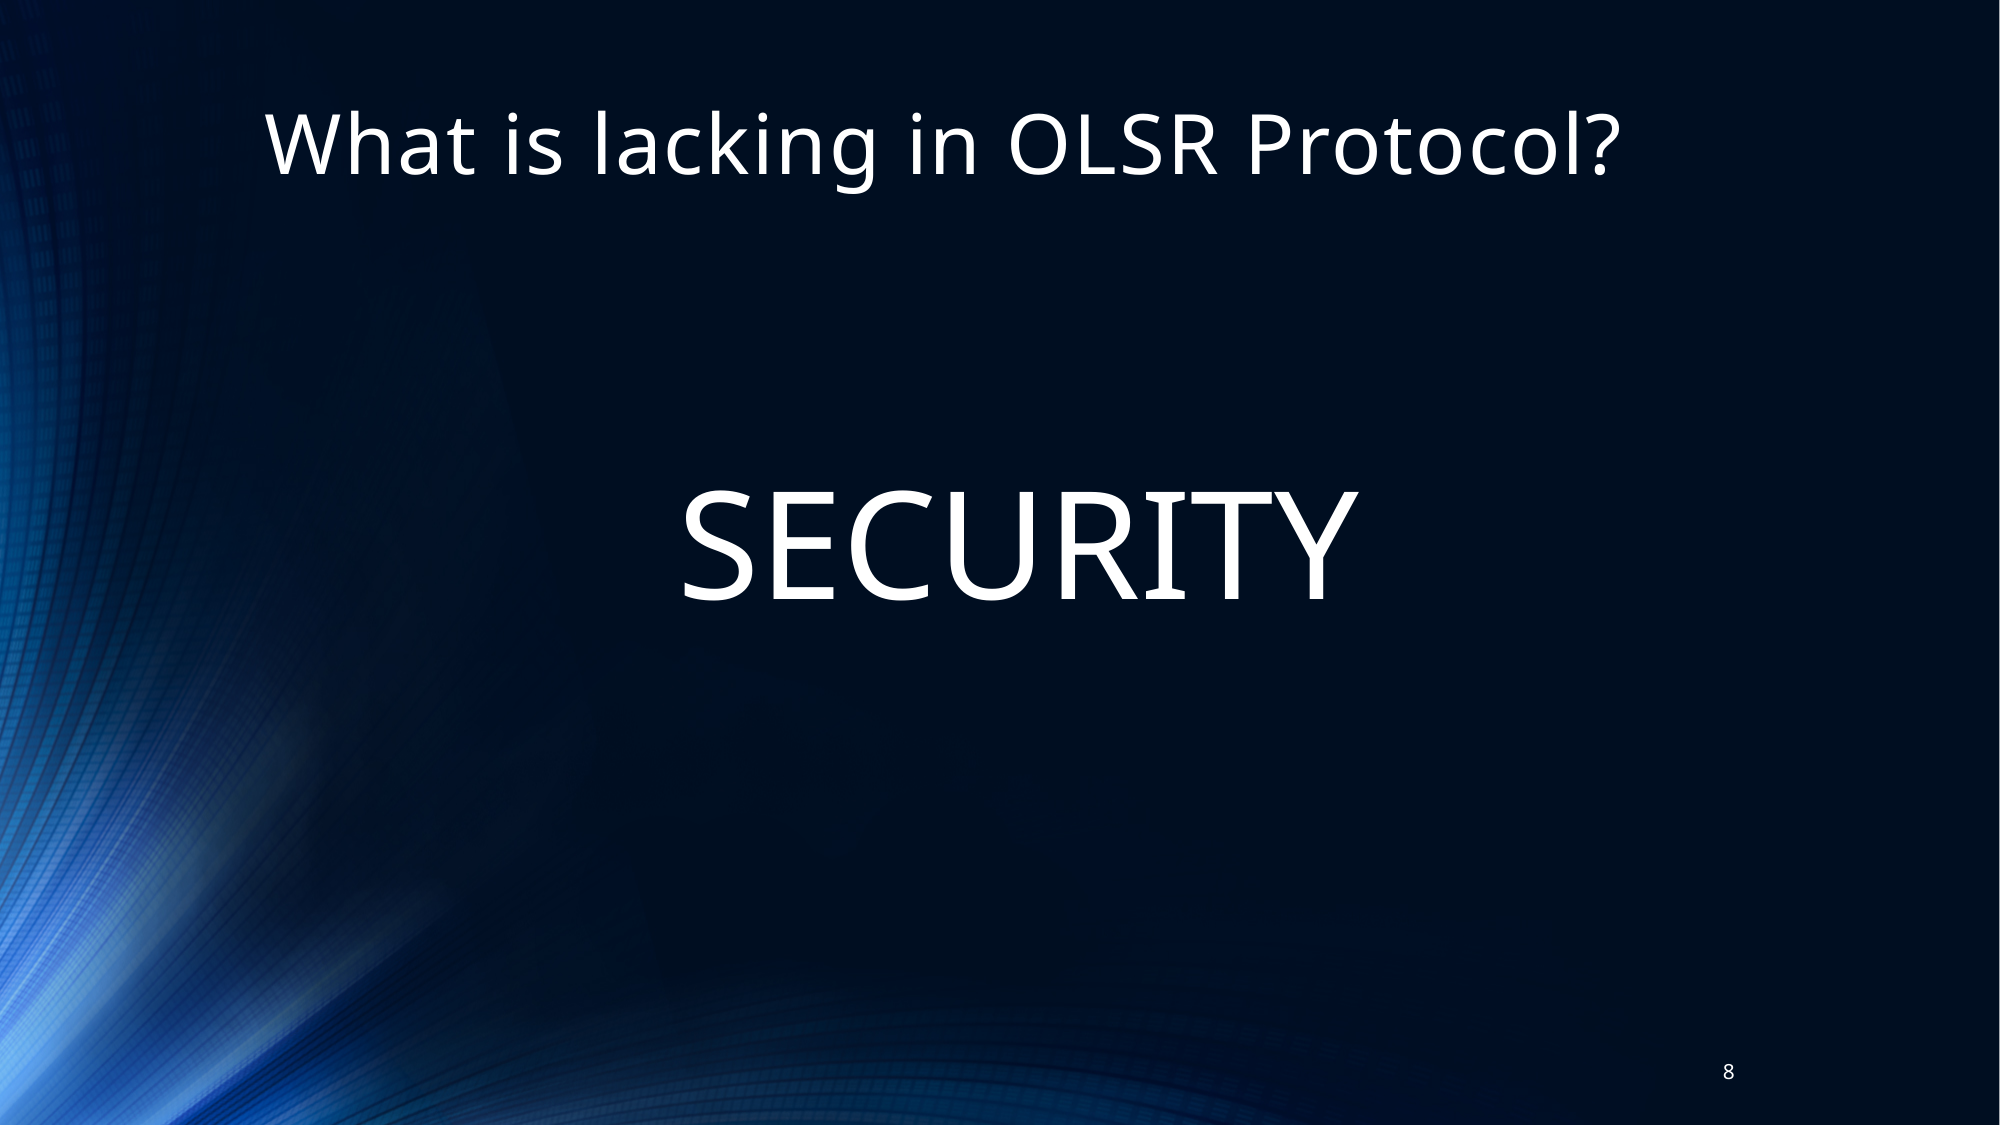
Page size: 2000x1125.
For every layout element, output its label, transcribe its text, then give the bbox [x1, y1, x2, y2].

slide_number 8 [1612, 1050, 1750, 1096]
title What is lacking in OLSR Protocol? [249, 62, 1750, 200]
picture [0, 0, 2000, 1125]
list SECURITY [249, 462, 1788, 713]
